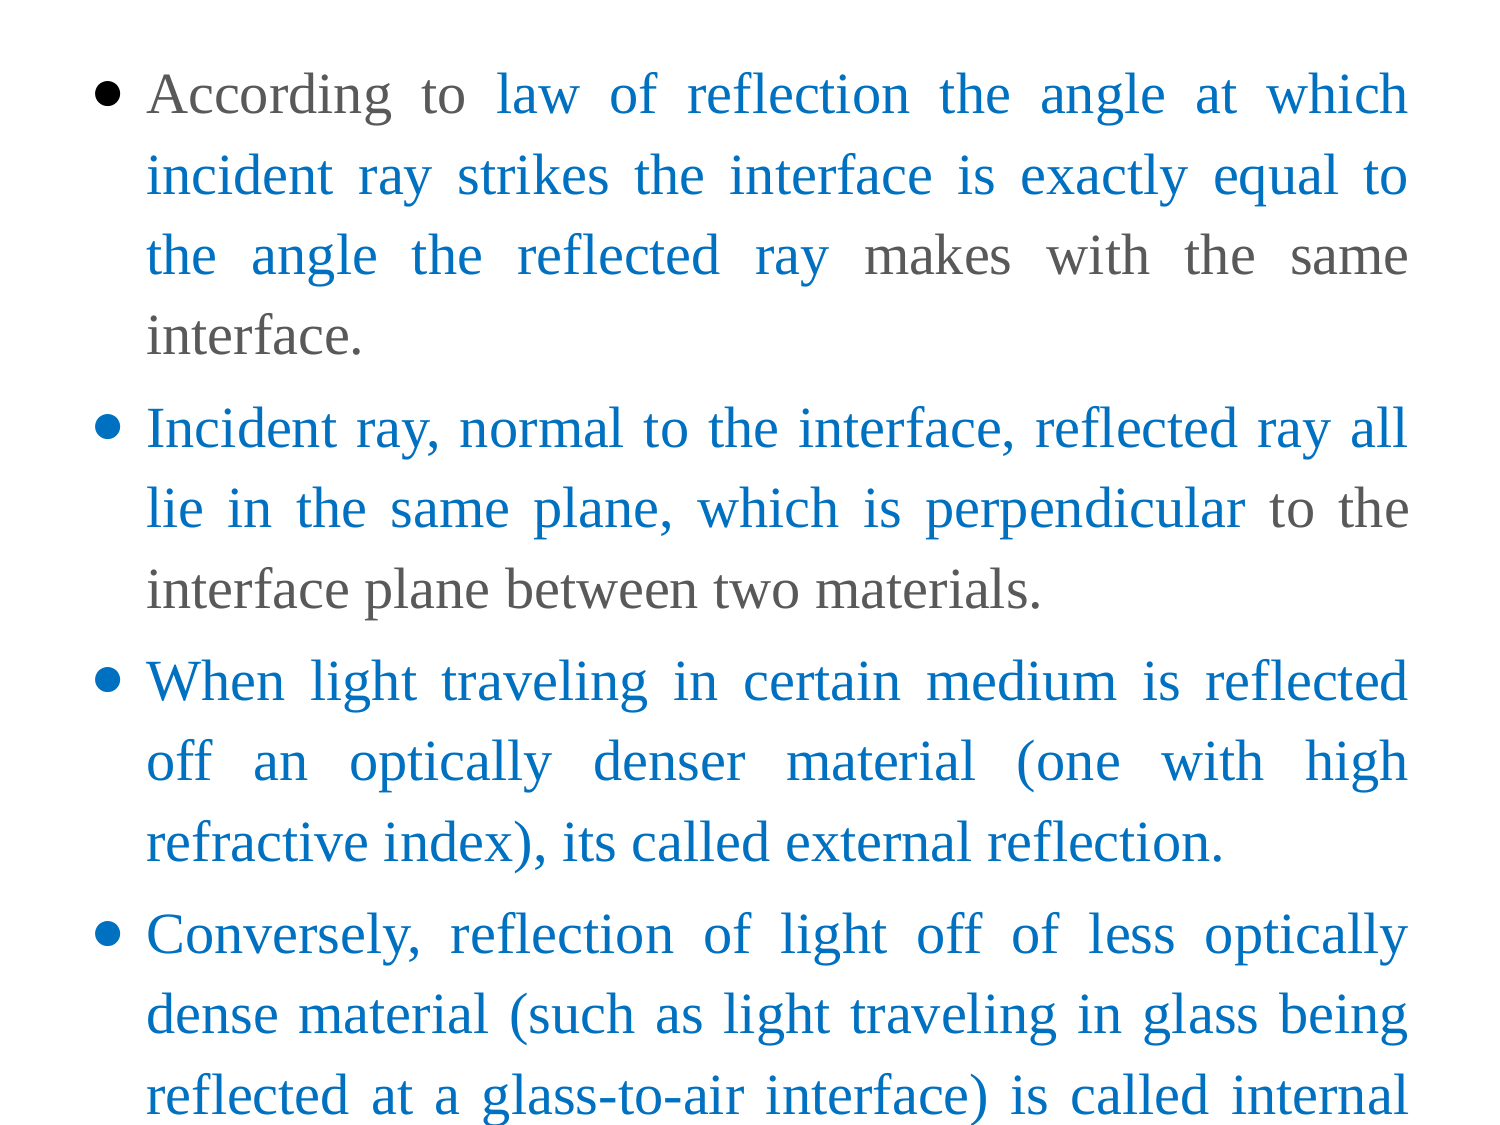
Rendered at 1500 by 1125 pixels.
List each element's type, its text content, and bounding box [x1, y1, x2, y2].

list According to law of reflection the angle at which incident ray strikes the interface is exactly equal to the angle the reflected ray makes with the same interface. Incident ray, normal to the interface, reflected ray all lie in the same plane, which is perpendicular to the interface plane between two materials. When light traveling in certain medium is reflected off an optically denser material (one with high refractive index), its called external reflection. Conversely, reflection of light off of less optically dense material (such as light traveling in glass being reflected at a glass-to-air interface) is called internal reflection. [75, 37, 1425, 1005]
